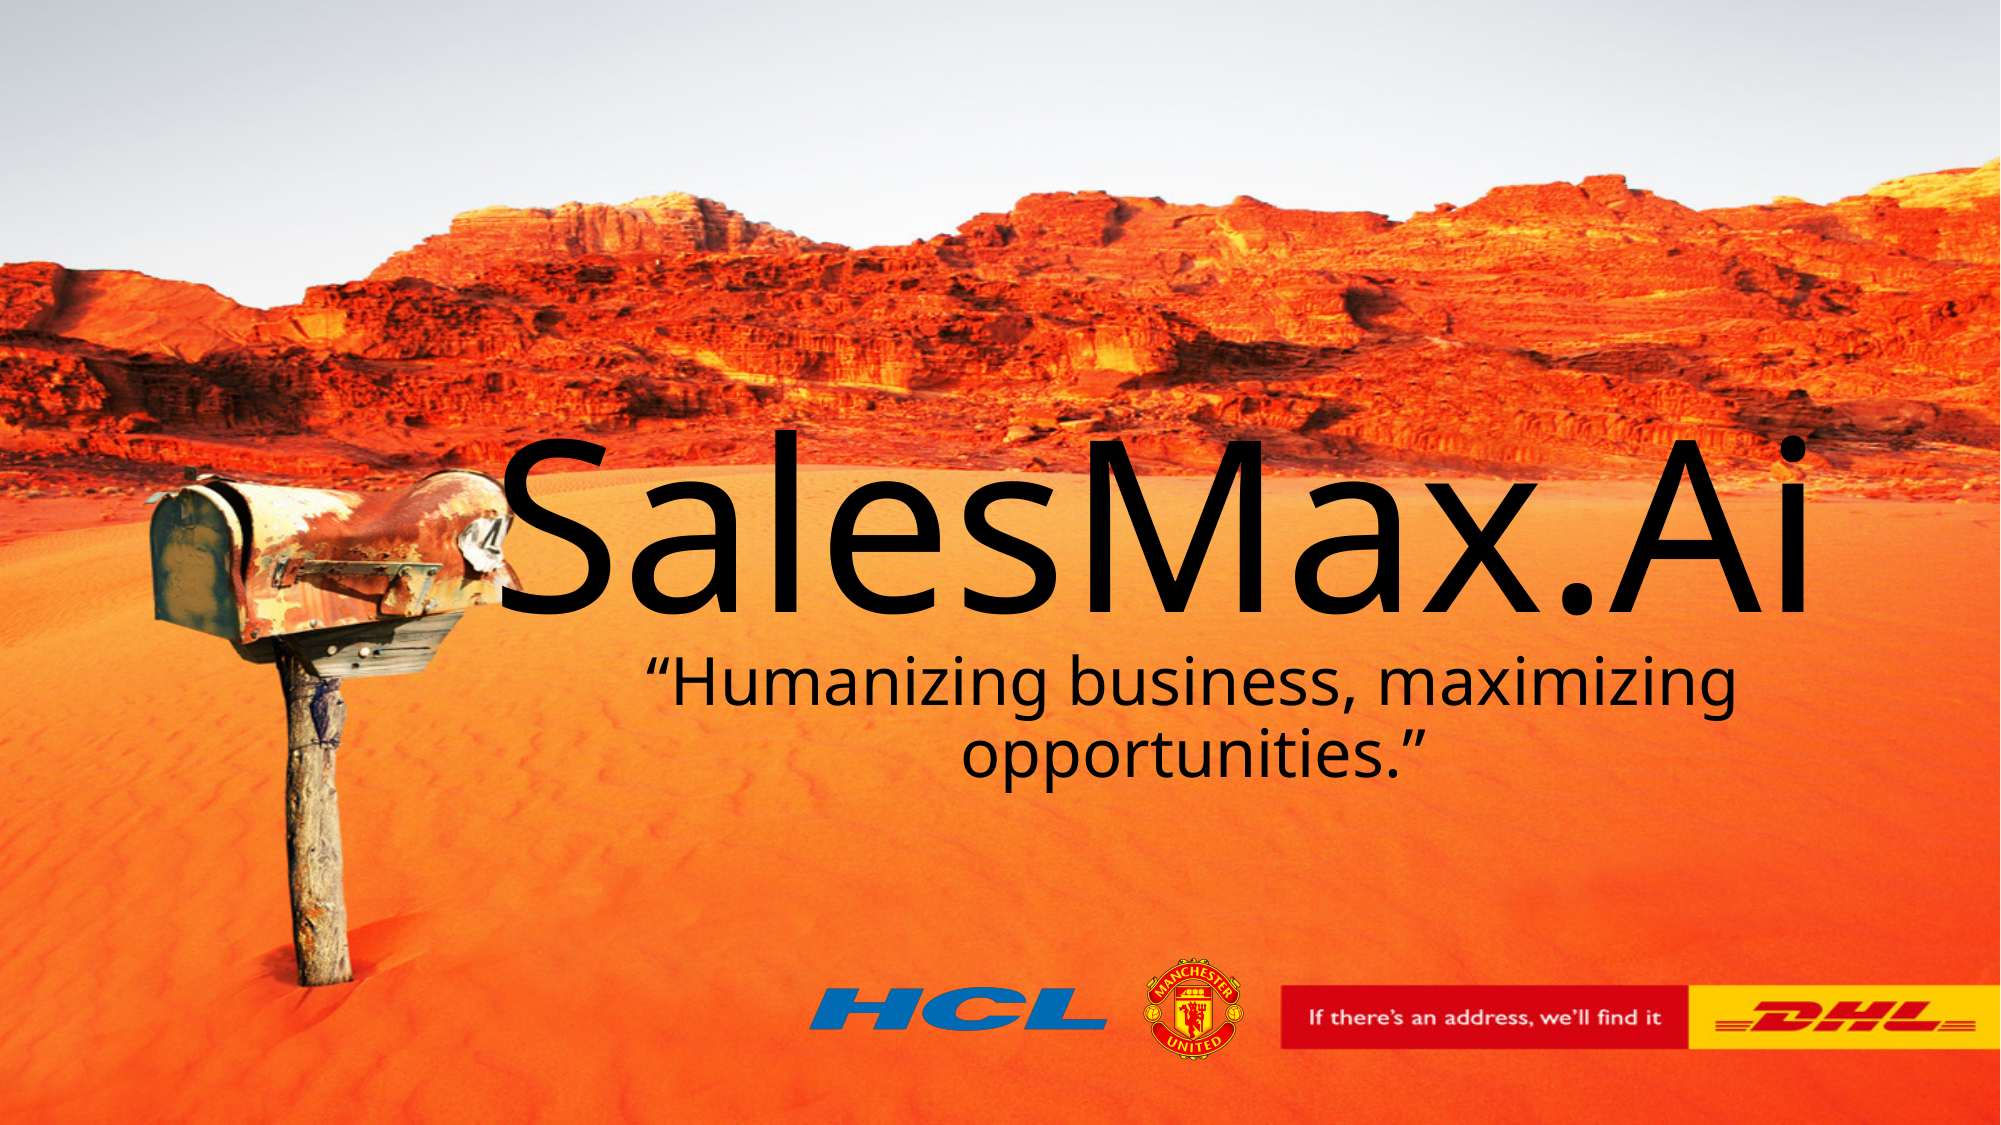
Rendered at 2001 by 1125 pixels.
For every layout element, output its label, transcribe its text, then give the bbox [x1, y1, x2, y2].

picture [0, 0, 2001, 1125]
title SalesMax.Ai [407, 280, 1908, 673]
subtitle “Humanizing business, maximizing opportunities.” [423, 640, 1964, 795]
